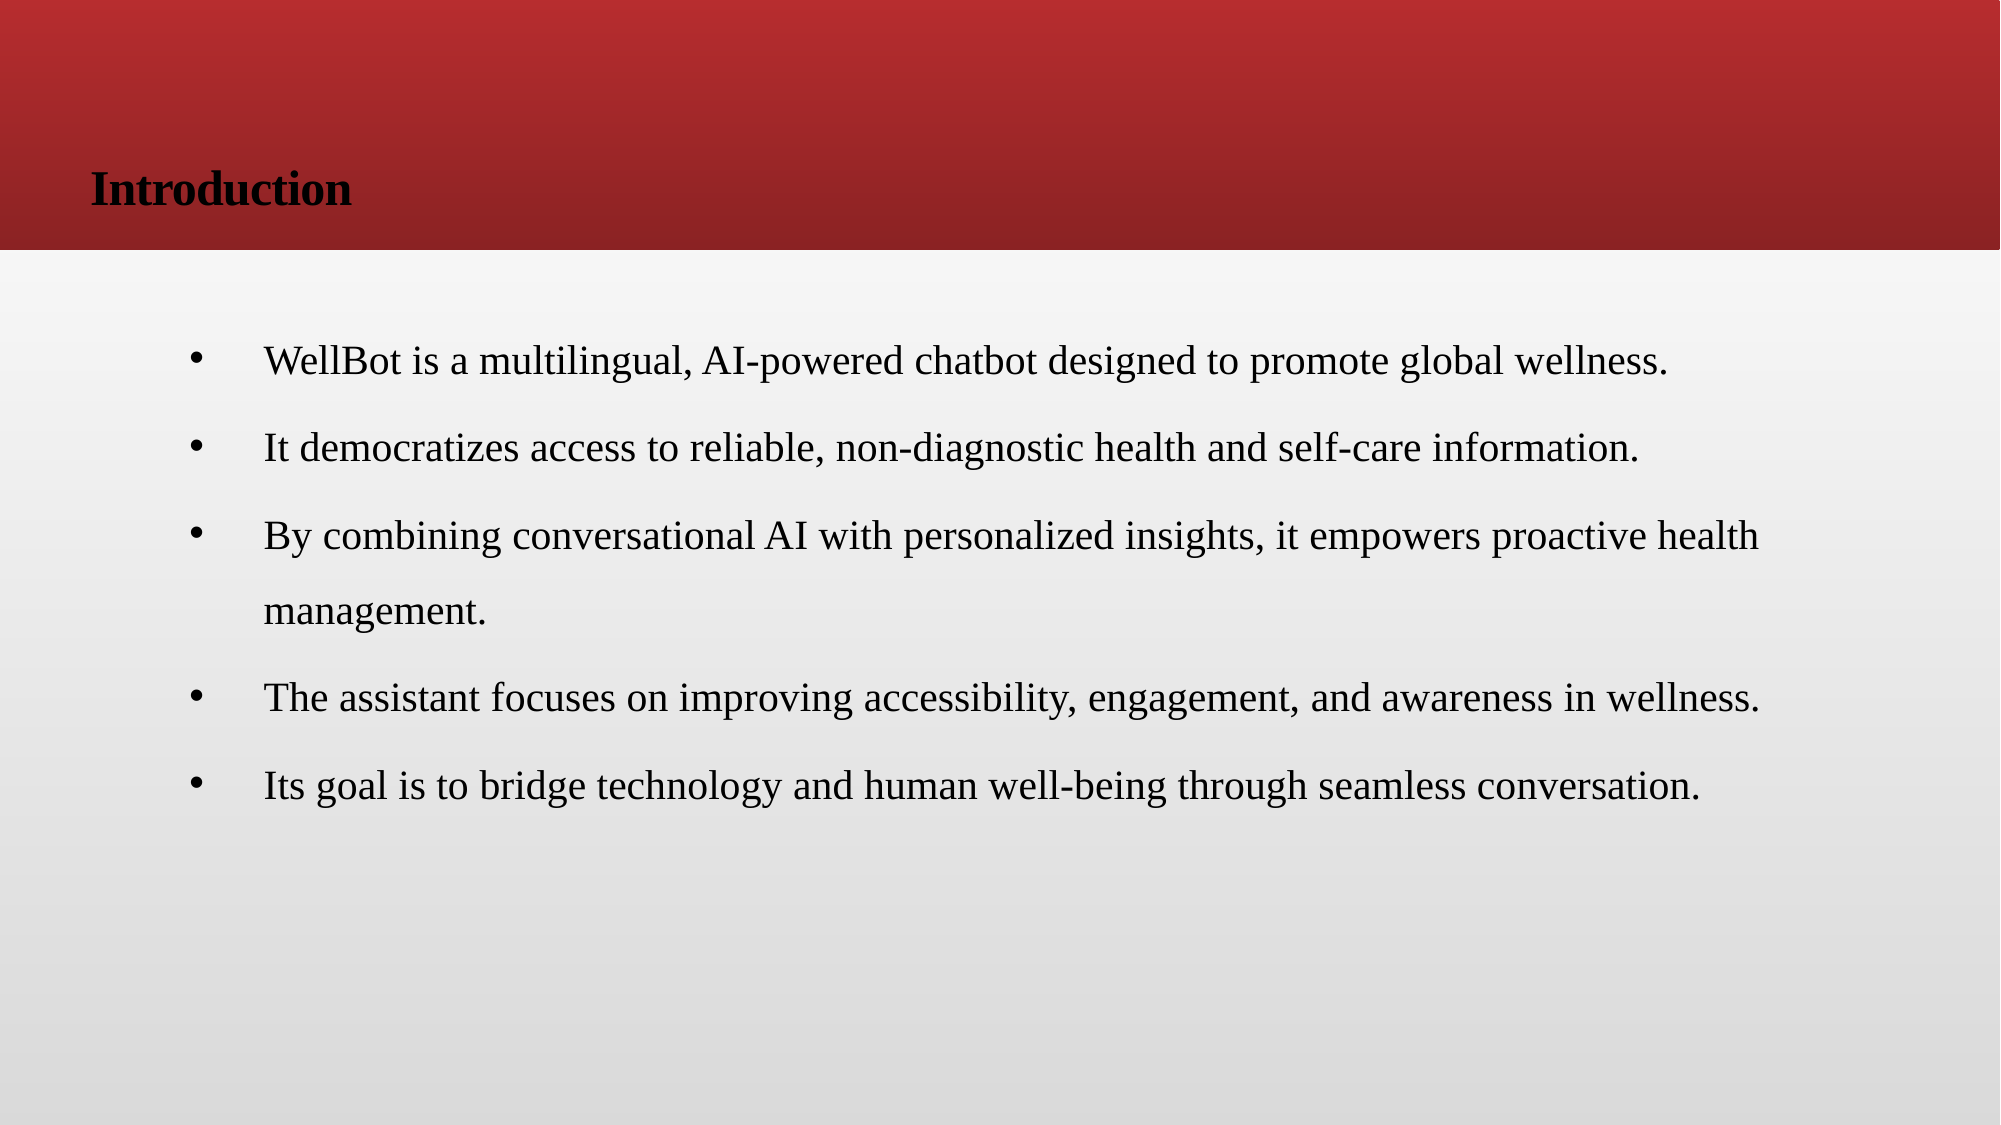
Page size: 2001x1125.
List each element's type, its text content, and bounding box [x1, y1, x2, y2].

list WellBot is a multilingual, AI-powered chatbot designed to promote global wellness. It democratizes access to reliable, non-diagnostic health and self-care information. By combining conversational AI with personalized insights, it empowers proactive health management. The assistant focuses on improving accessibility, engagement, and awareness in wellness. Its goal is to bridge technology and human well-being through seamless conversation. [99, 299, 1913, 1050]
title Introduction [62, 16, 1825, 363]
